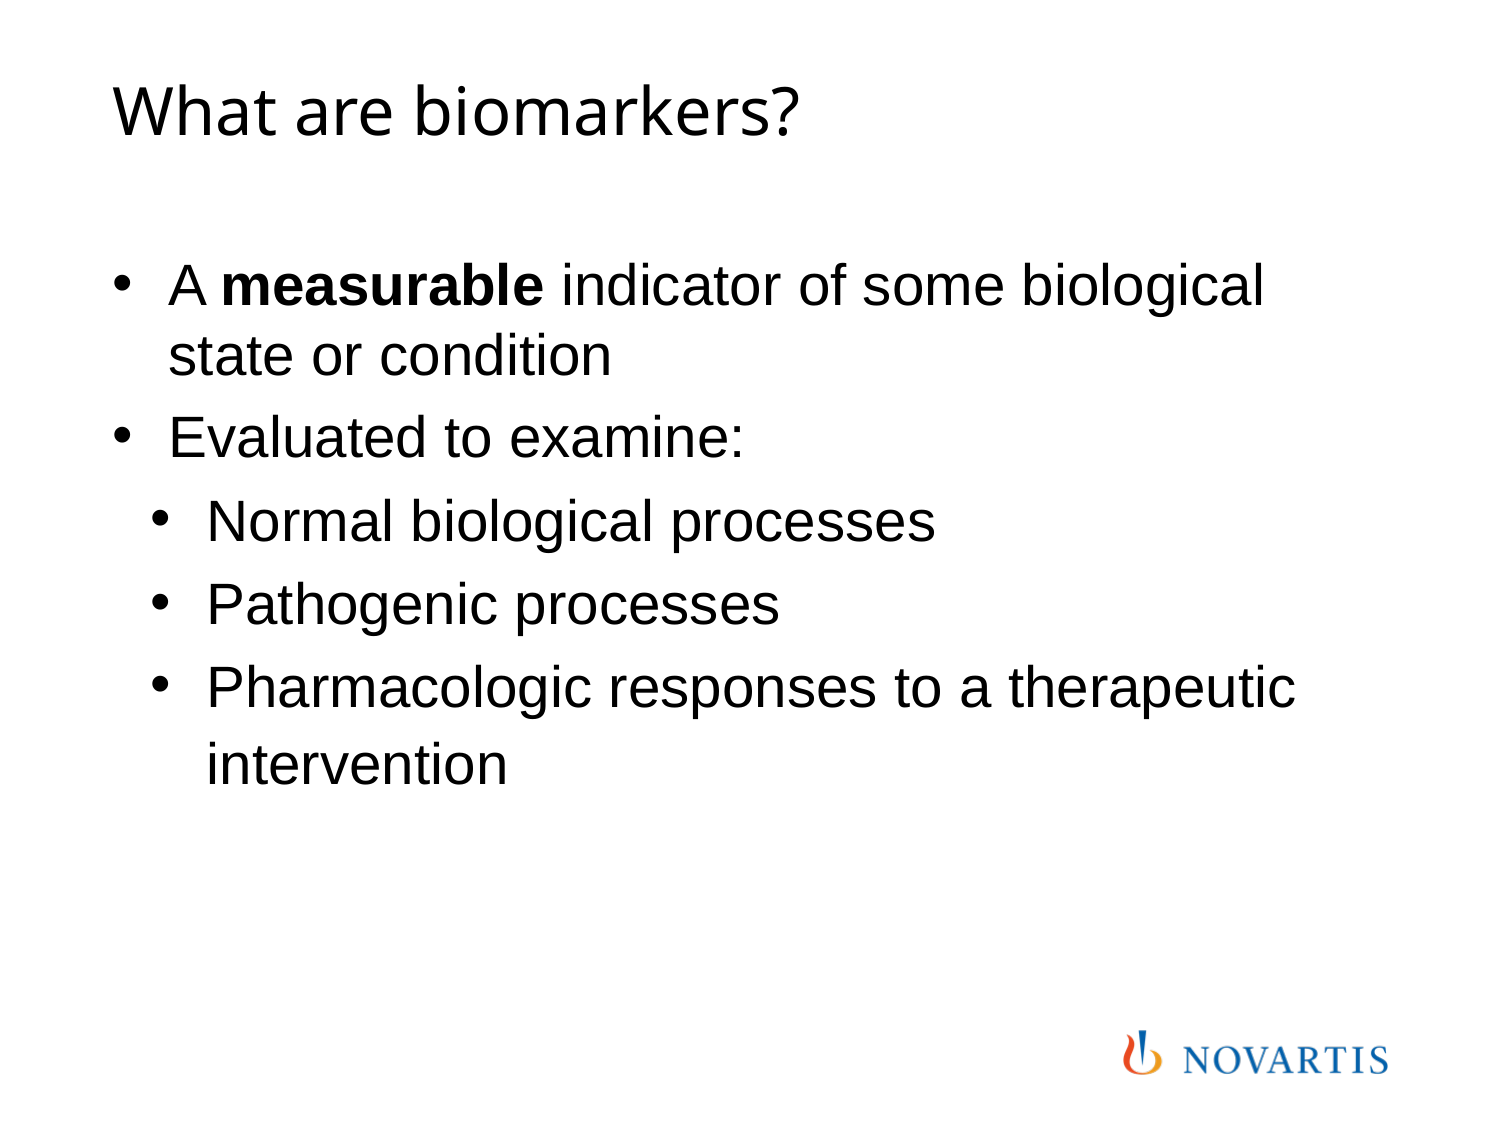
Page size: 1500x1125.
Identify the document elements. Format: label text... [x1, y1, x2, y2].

list A measurable indicator of some biological state or condition Evaluated to examine: Normal biological processes Pathogenic processes Pharmacologic responses to a therapeutic intervention [112, 247, 1388, 990]
picture [1120, 1027, 1391, 1078]
title What are biomarkers? [112, 75, 1388, 233]
